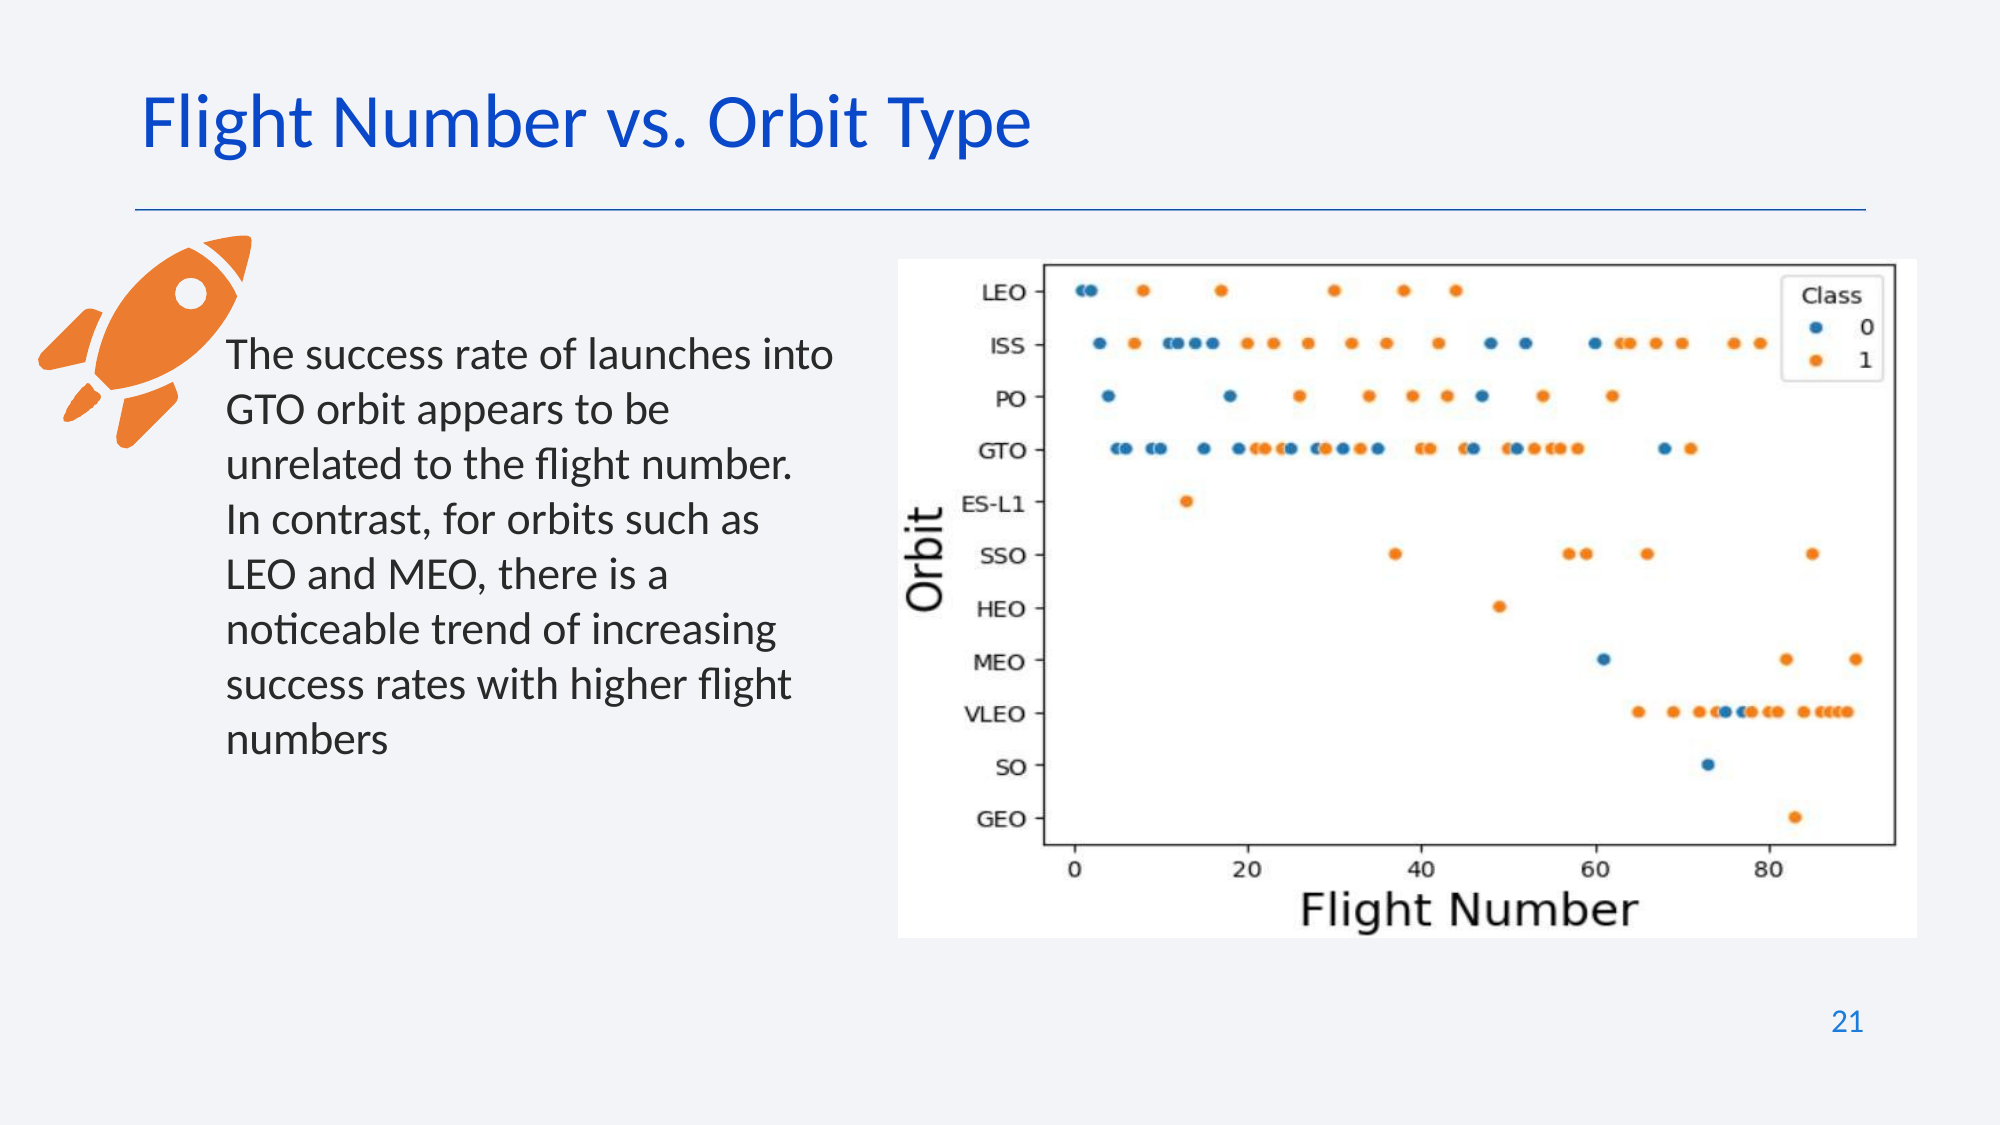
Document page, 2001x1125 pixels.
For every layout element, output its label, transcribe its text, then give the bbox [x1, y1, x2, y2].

text_box [116, 381, 178, 449]
text_box [94, 247, 238, 390]
slide_number 18 [1824, 1005, 1873, 1125]
picture [0, 0, 2000, 1125]
text_box The success rate of launches into GTO orbit appears to be unrelated to the flight number. In contrast, for orbits such as LEO and MEO, there is a noticeable trend of increasing success rates with higher flight numbers [223, 321, 839, 764]
text_box [38, 308, 103, 371]
title Flight Number vs. Orbit Type [84, 25, 1818, 259]
text_box [202, 235, 252, 283]
